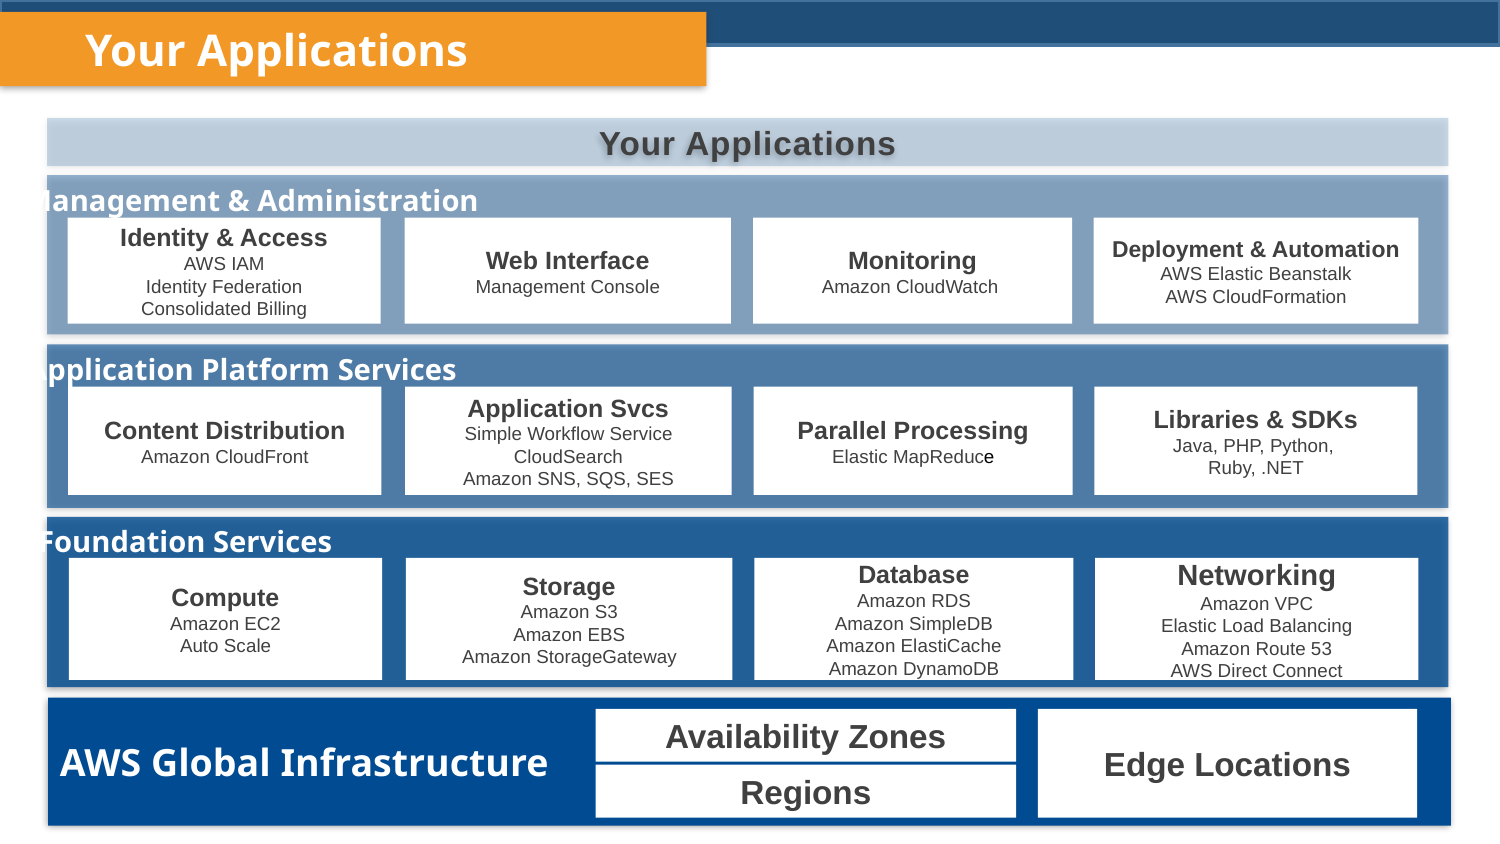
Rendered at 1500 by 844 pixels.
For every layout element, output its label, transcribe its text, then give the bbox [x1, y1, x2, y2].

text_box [46, 117, 1452, 826]
text_box Your Applications [0, 11, 707, 87]
